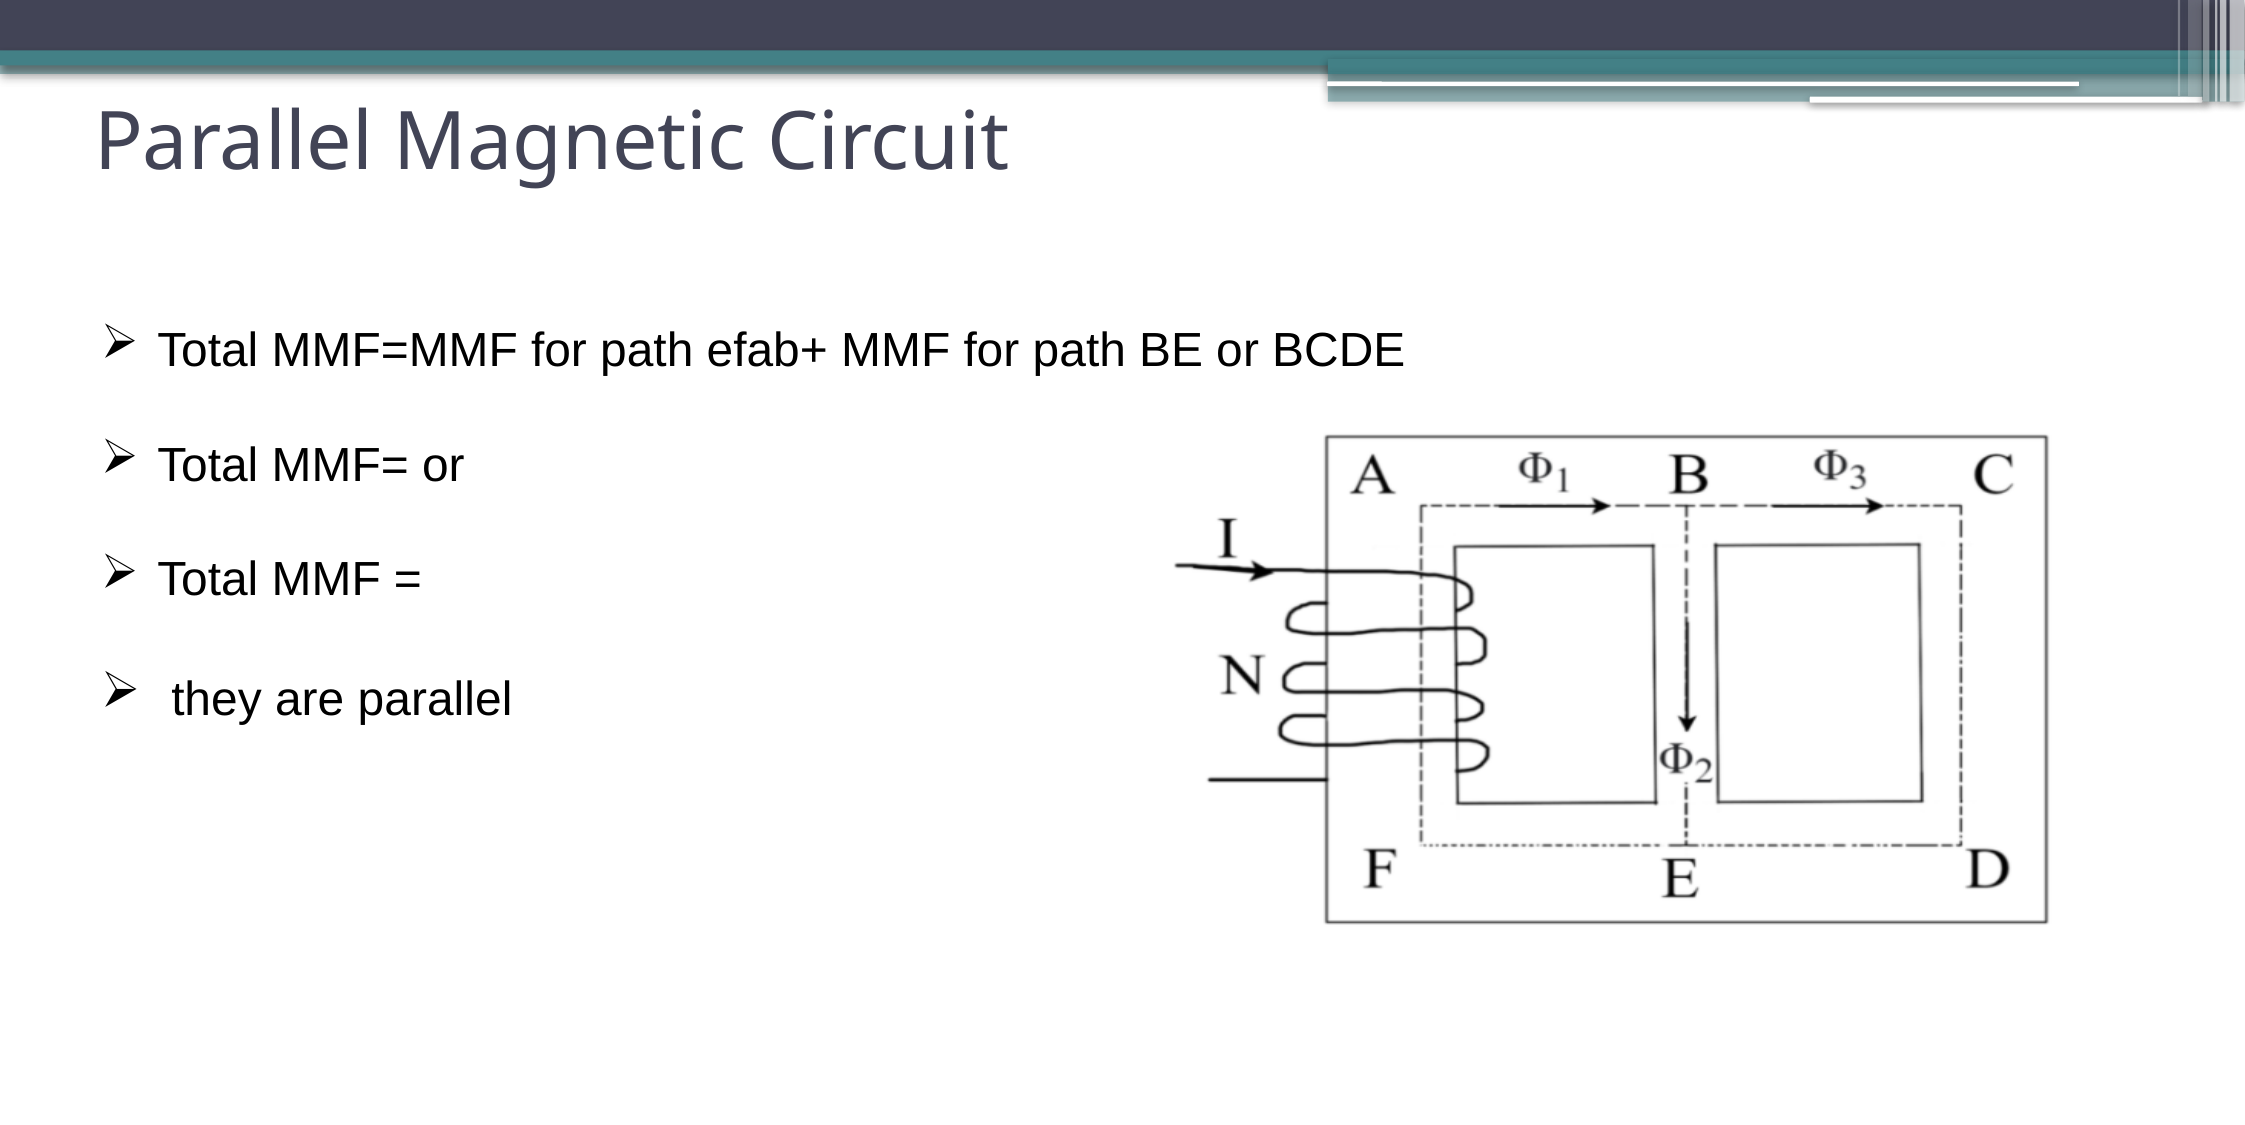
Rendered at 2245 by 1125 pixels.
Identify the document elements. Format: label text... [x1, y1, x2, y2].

text_box [135, 576, 1164, 703]
picture [1171, 410, 2073, 949]
text_box Parallel Magnetic Circuit [79, 75, 1047, 199]
